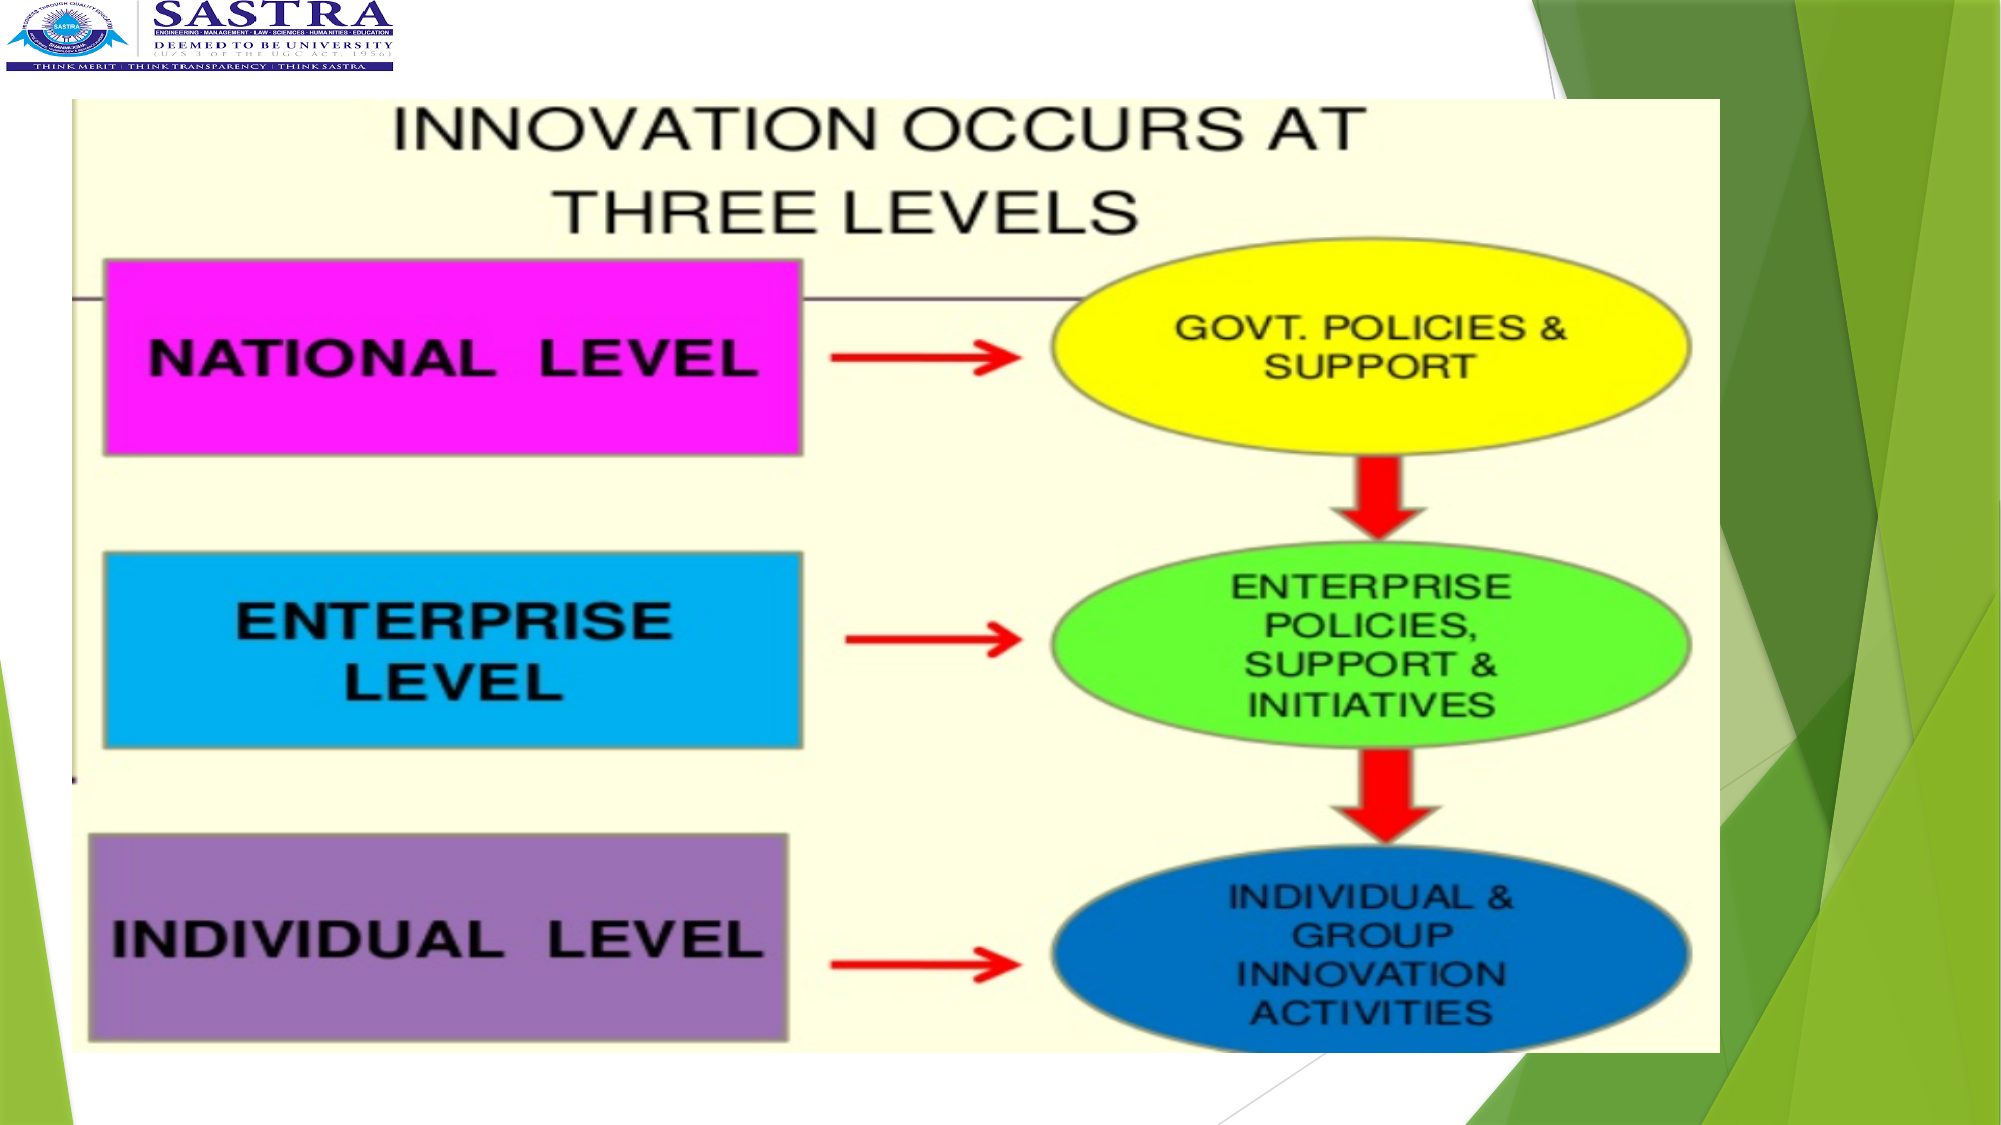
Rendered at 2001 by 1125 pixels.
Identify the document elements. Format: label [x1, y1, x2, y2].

picture [72, 99, 1720, 1053]
picture [0, 0, 401, 76]
